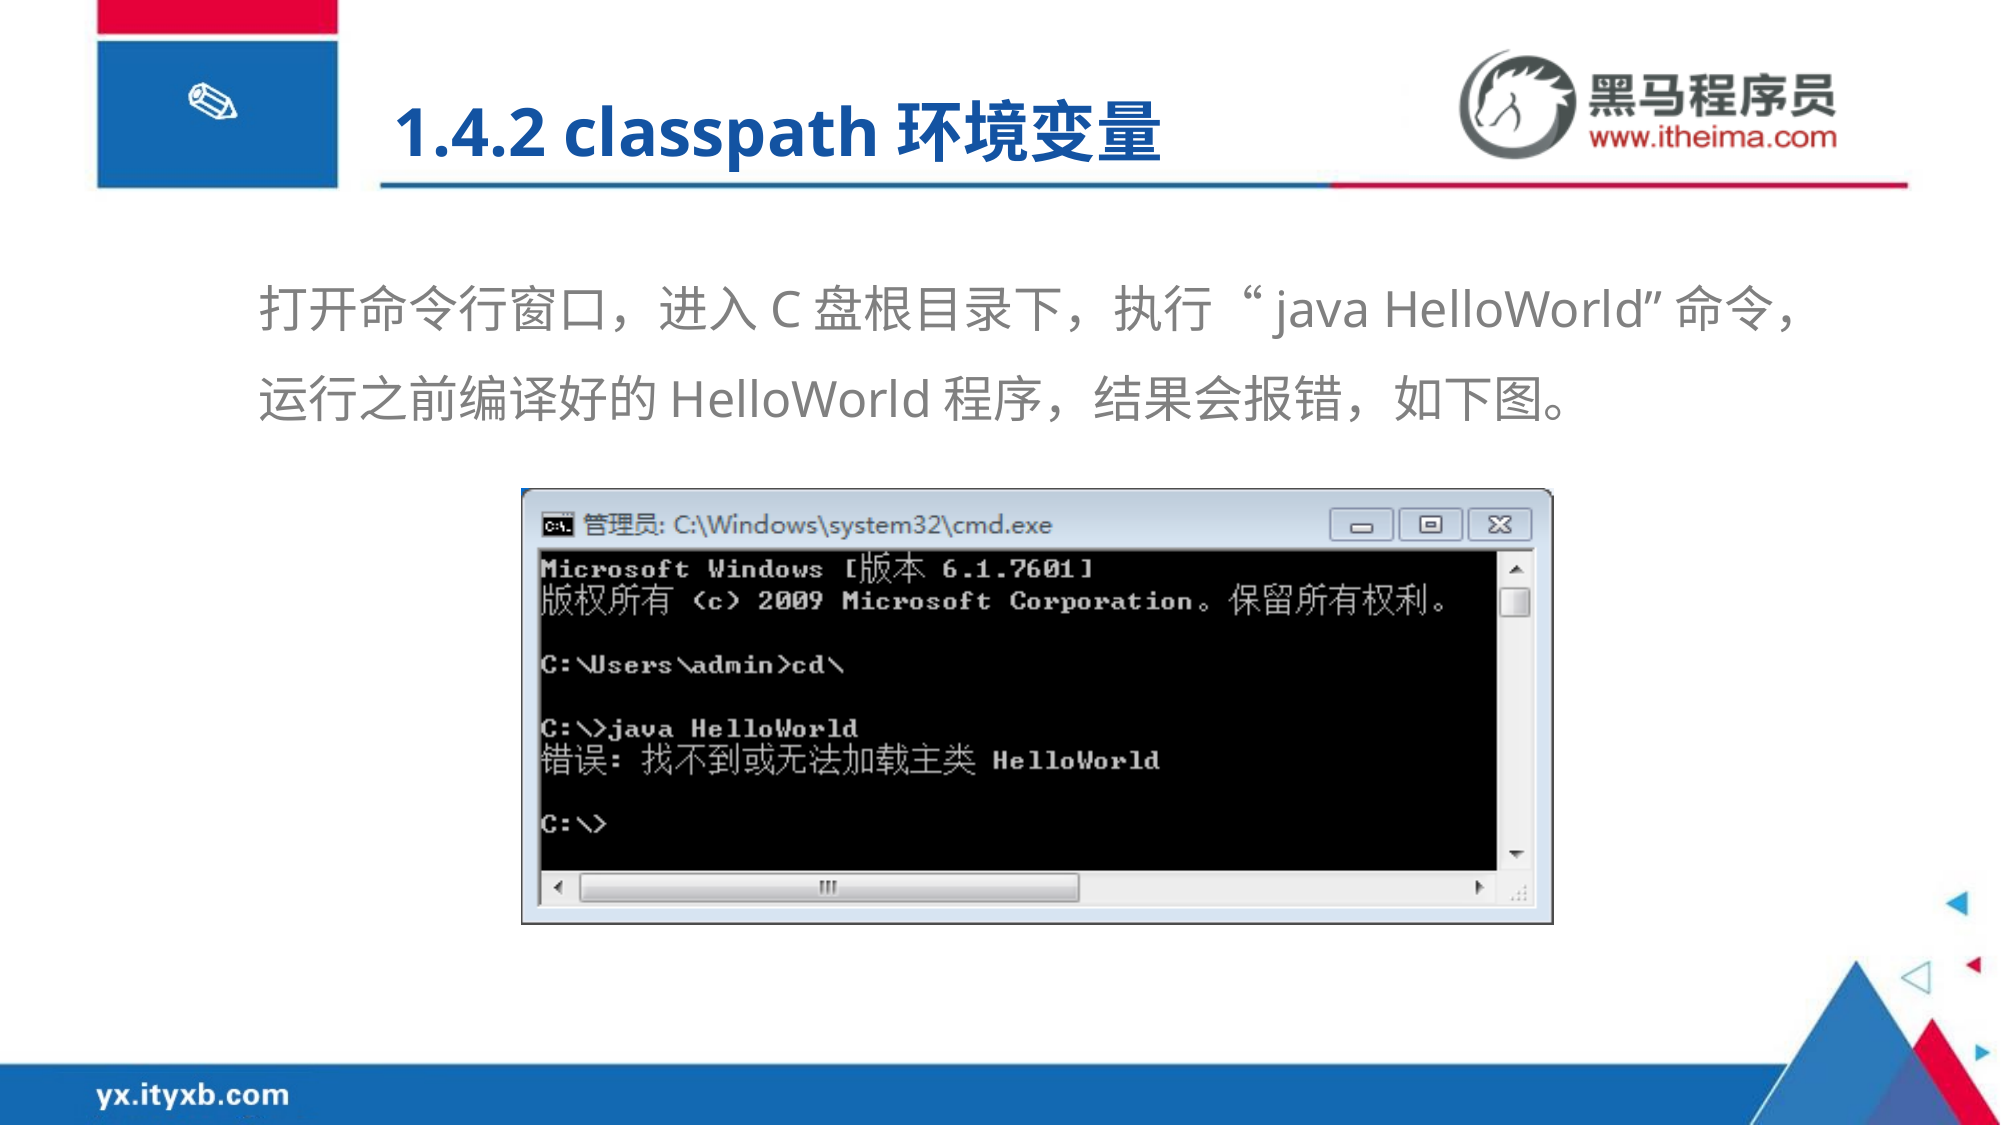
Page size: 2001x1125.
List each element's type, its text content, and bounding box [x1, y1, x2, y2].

text_box 打开命令行窗口，进入C盘根目录下，执行“java HelloWorld”命令，运行之前编译好的HelloWorld程序，结果会报错，如下图。 [243, 239, 1859, 472]
picture [0, 0, 2001, 1125]
text_box 1.4.2 classpath环境变量 [379, 82, 1275, 177]
